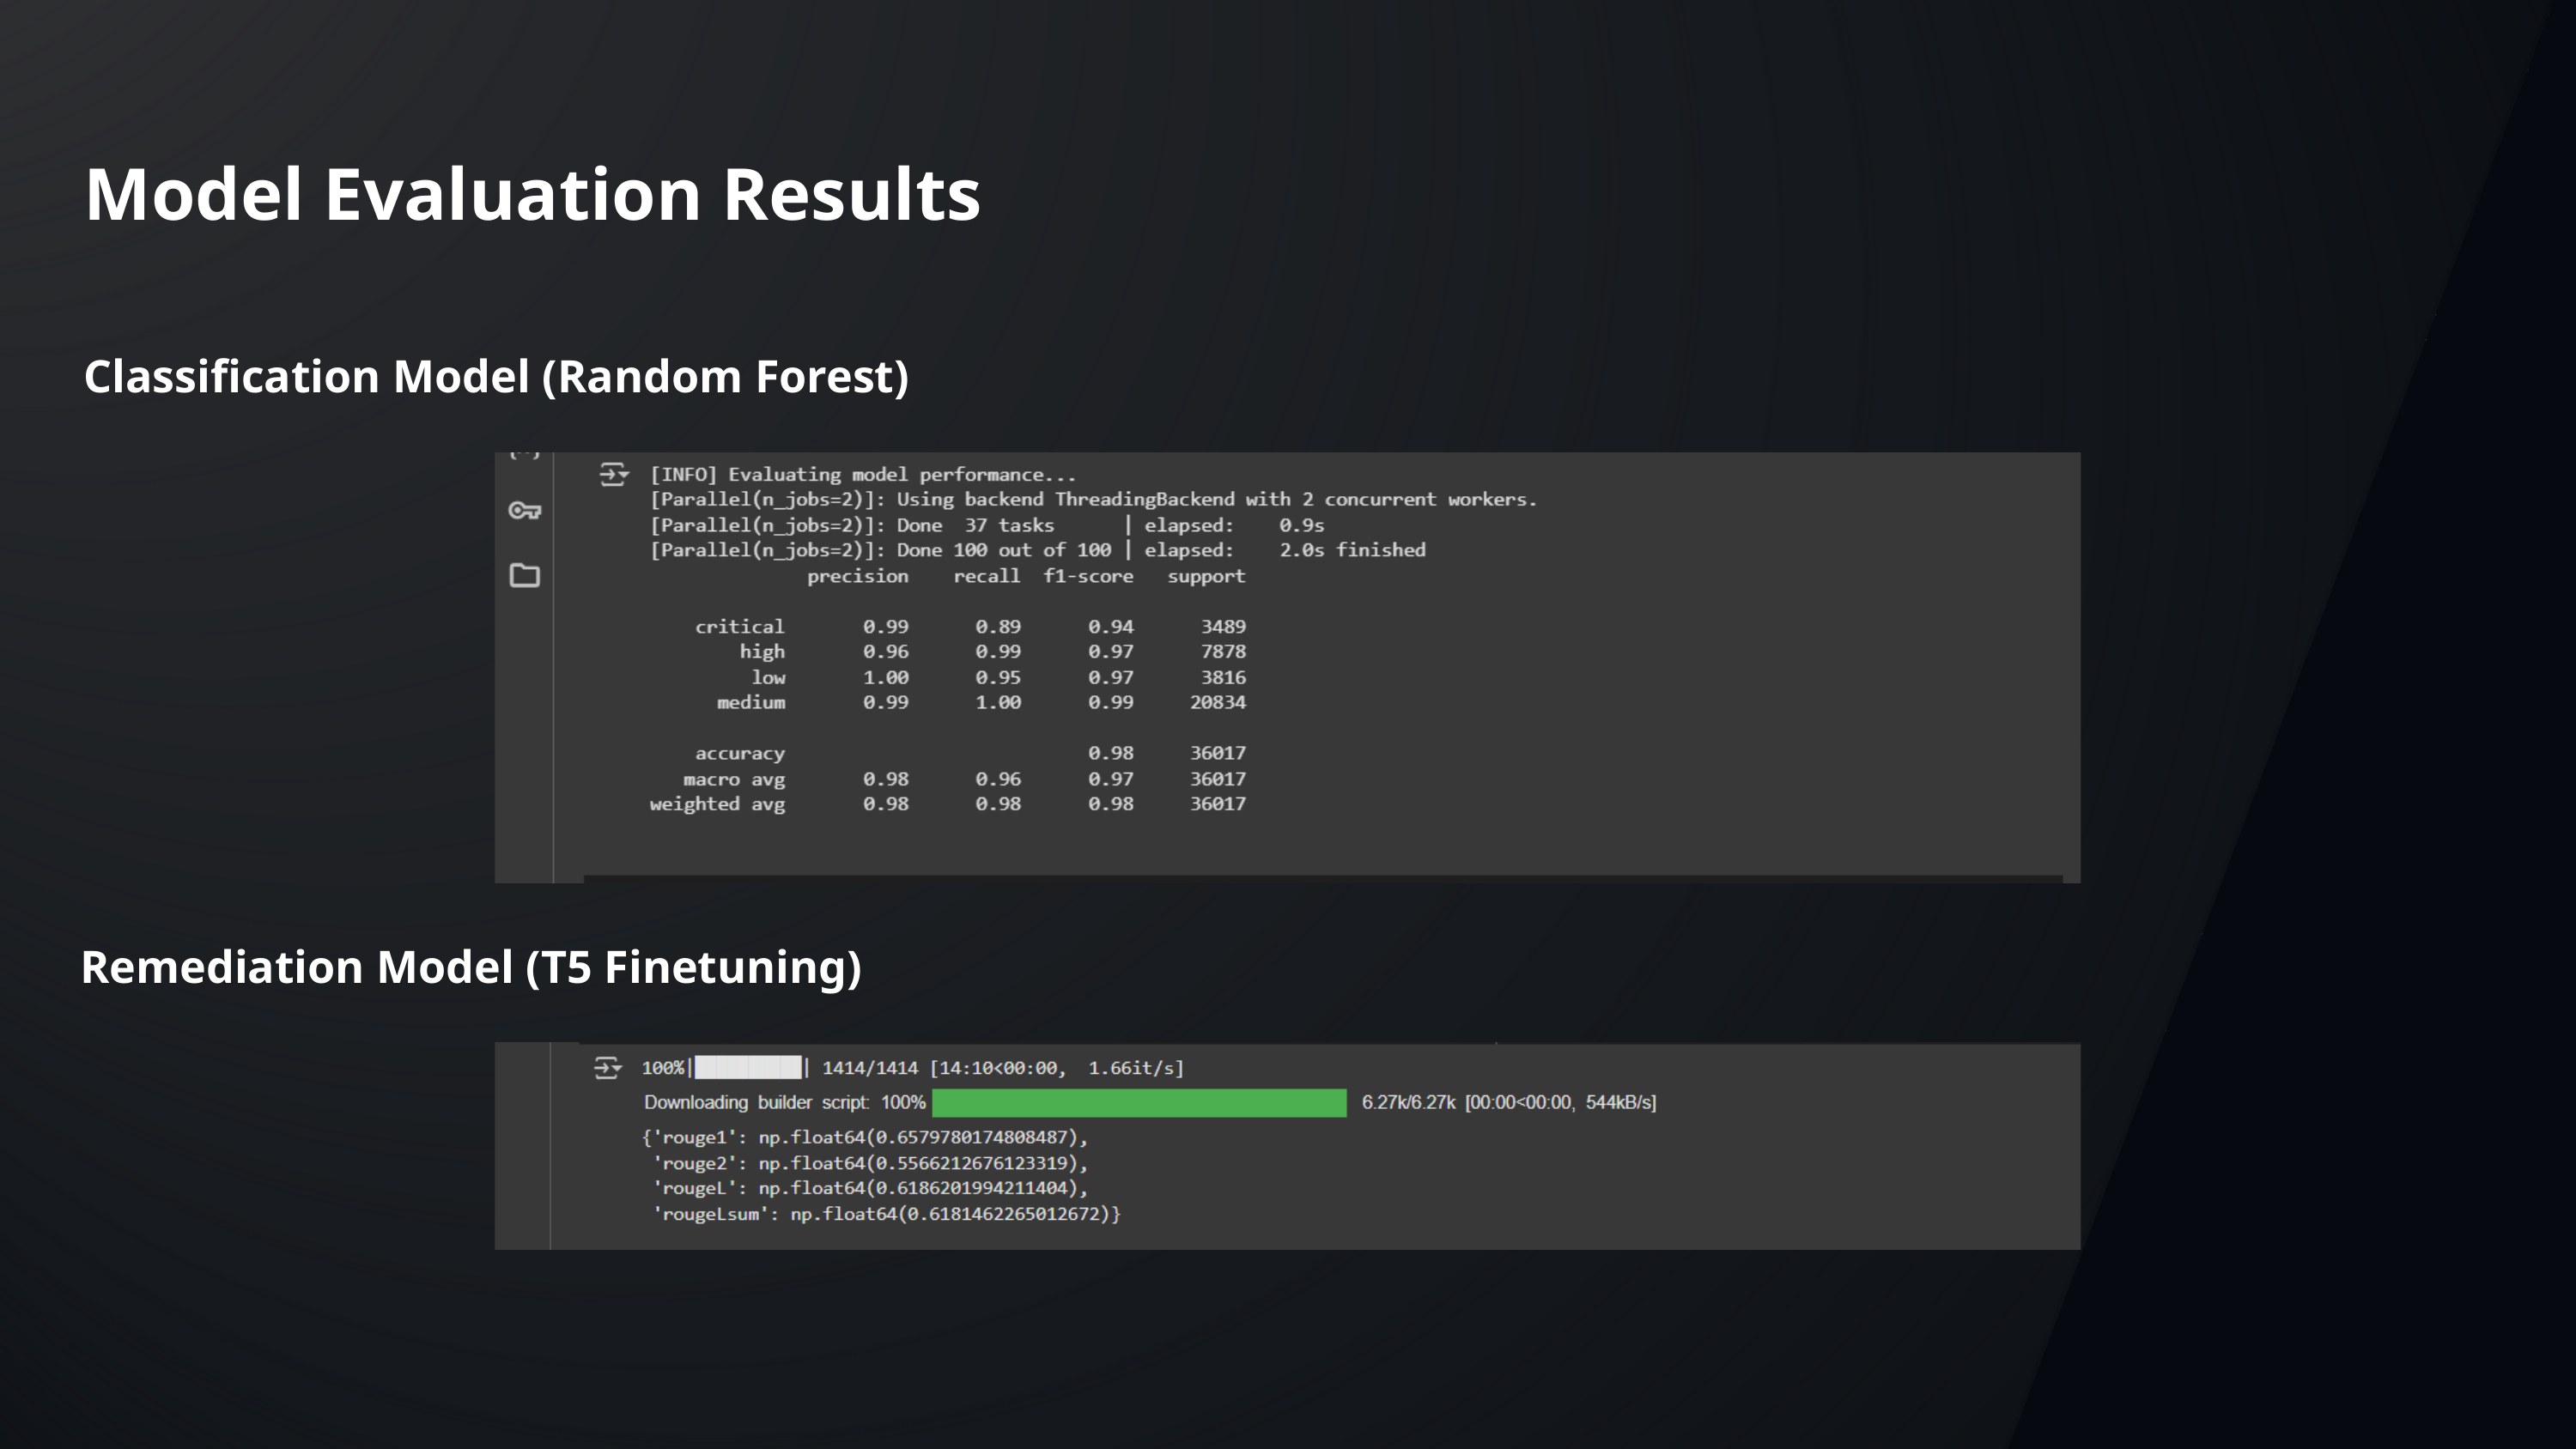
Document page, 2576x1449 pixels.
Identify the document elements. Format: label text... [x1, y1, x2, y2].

text_box [495, 452, 2081, 883]
text_box [0, 0, 2576, 1449]
text_box Classification Model (Random Forest) [83, 339, 914, 402]
text_box Model Evaluation Results [83, 134, 1016, 234]
text_box Remediation Model (T5 Finetuning) [80, 930, 882, 993]
text_box [495, 1042, 2081, 1250]
